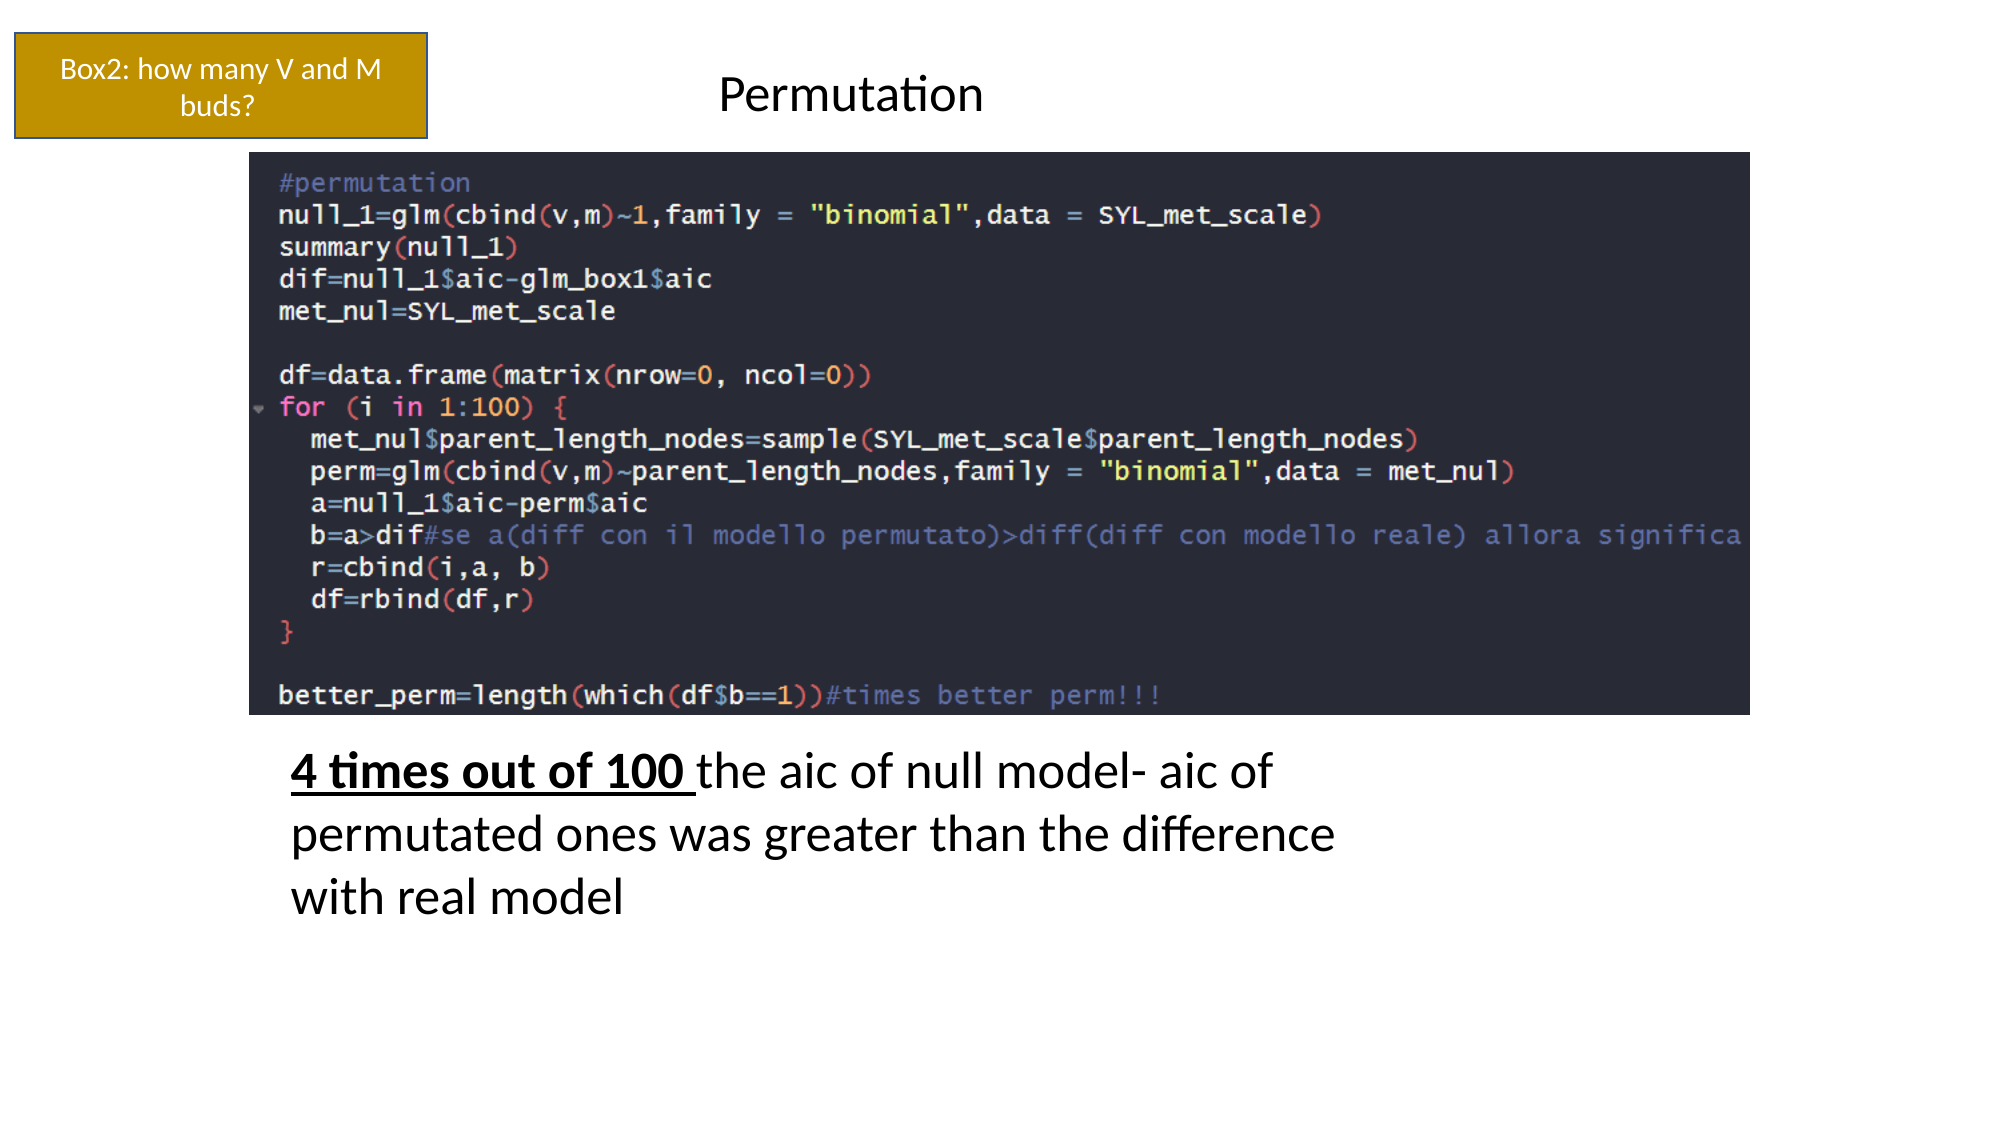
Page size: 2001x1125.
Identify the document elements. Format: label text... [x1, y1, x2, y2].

text_box 4 times out of 100 the aic of null model- aic of permutated ones was greater than the difference with real model [275, 729, 1428, 933]
text_box Permutation [703, 51, 1114, 129]
picture [249, 152, 1750, 715]
text_box Box2: how many V and M buds? [14, 32, 428, 139]
